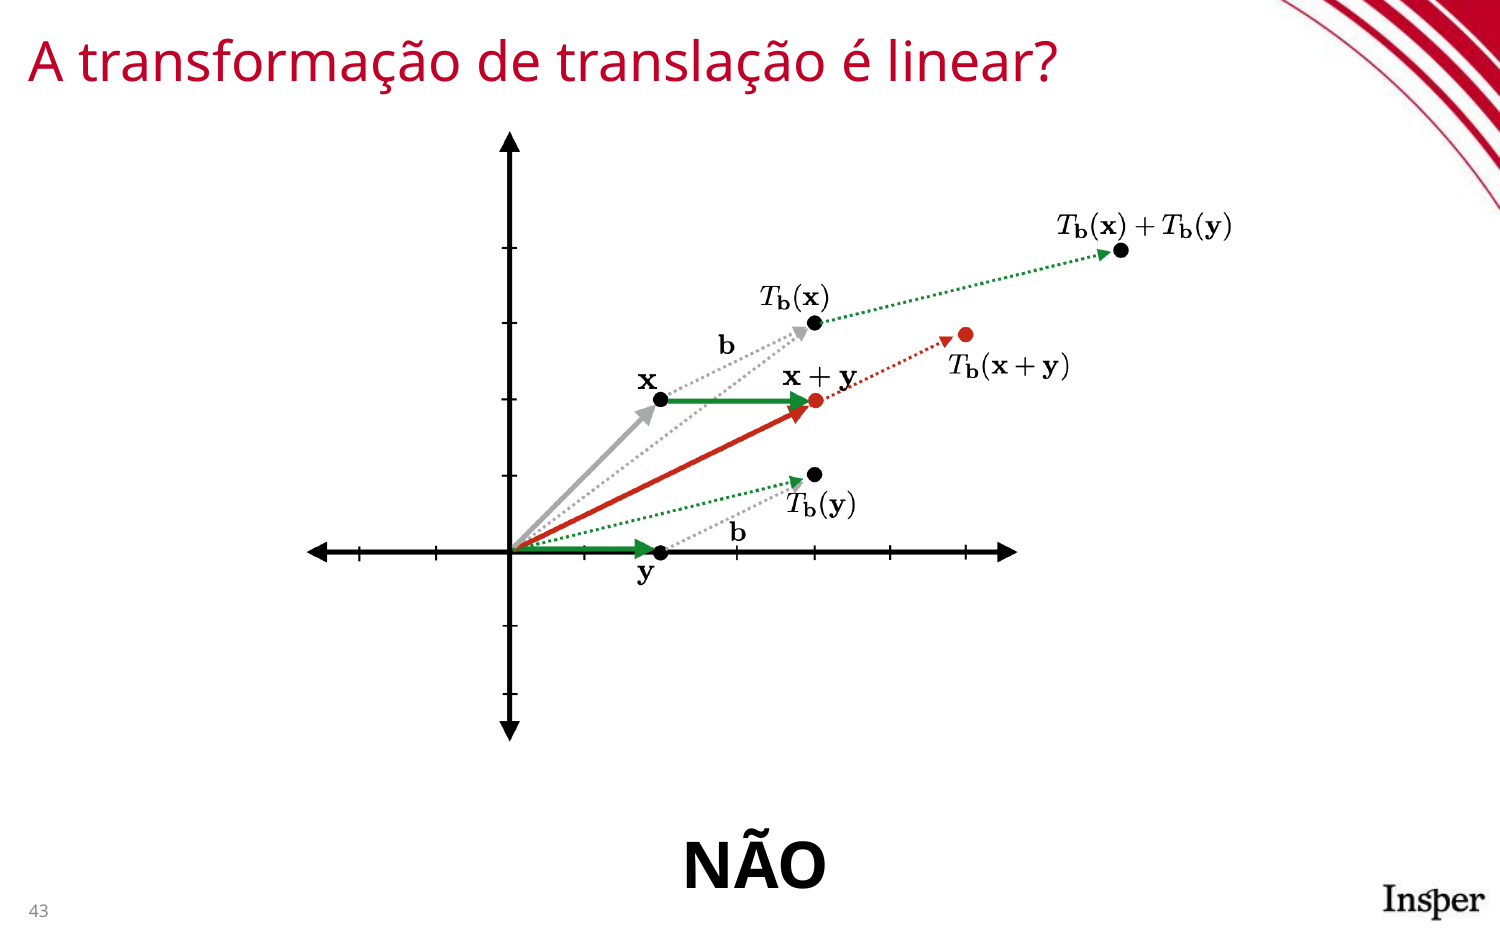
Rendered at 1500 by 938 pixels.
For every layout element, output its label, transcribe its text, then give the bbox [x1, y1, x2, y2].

slide_number 43 [0, 887, 78, 938]
picture [249, 0, 1500, 938]
list NÃO [64, 816, 1447, 910]
title A transformação de translação é linear? [13, 18, 1397, 104]
